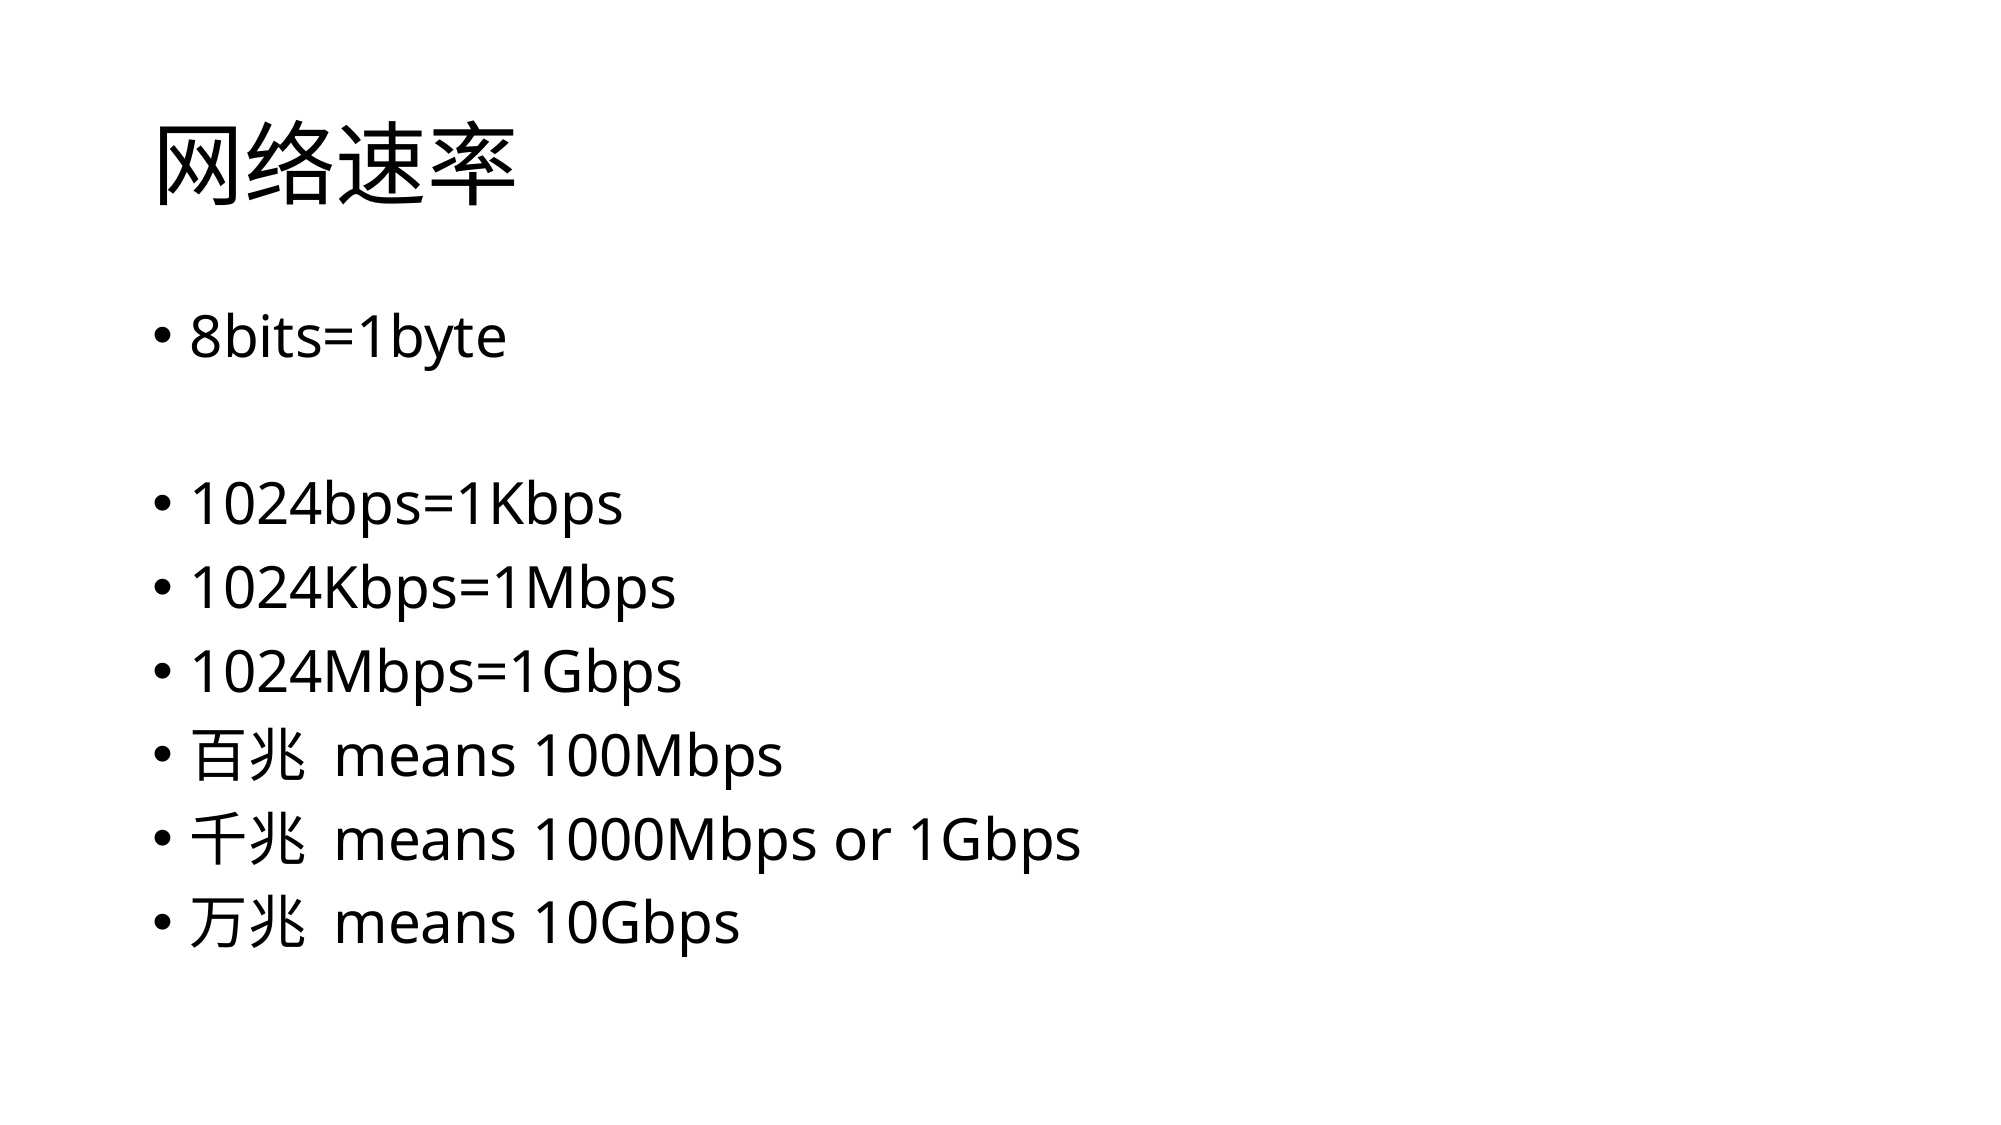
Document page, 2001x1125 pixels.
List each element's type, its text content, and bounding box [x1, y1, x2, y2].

list 8bits=1byte 1024bps=1Kbps 1024Kbps=1Mbps 1024Mbps=1Gbps 百兆 means 100Mbps 千兆 means 1000Mbps or 1Gbps 万兆 means 10Gbps [137, 299, 1863, 1014]
title 网络速率 [137, 59, 1863, 278]
